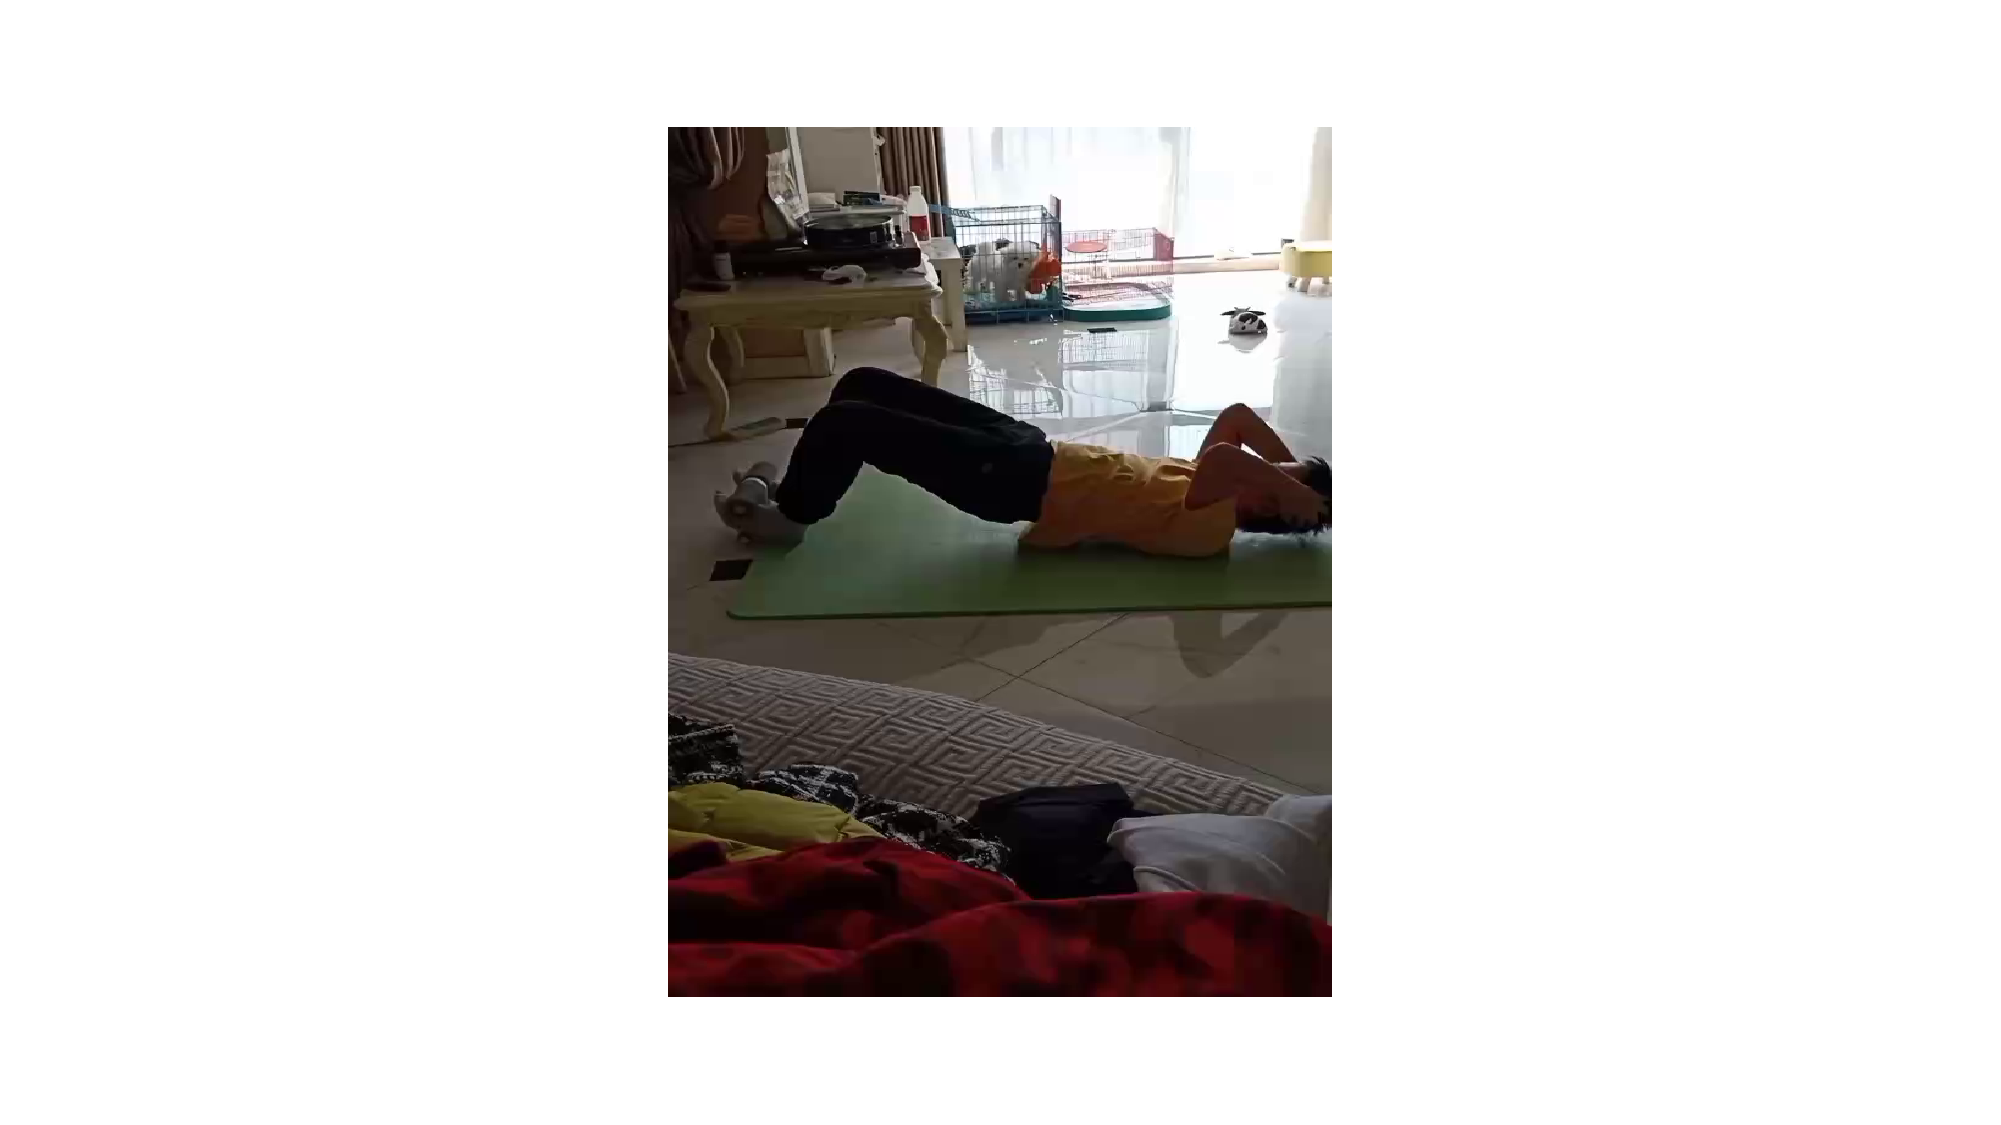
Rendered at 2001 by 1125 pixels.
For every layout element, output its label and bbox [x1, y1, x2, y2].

list [667, 126, 1333, 998]
